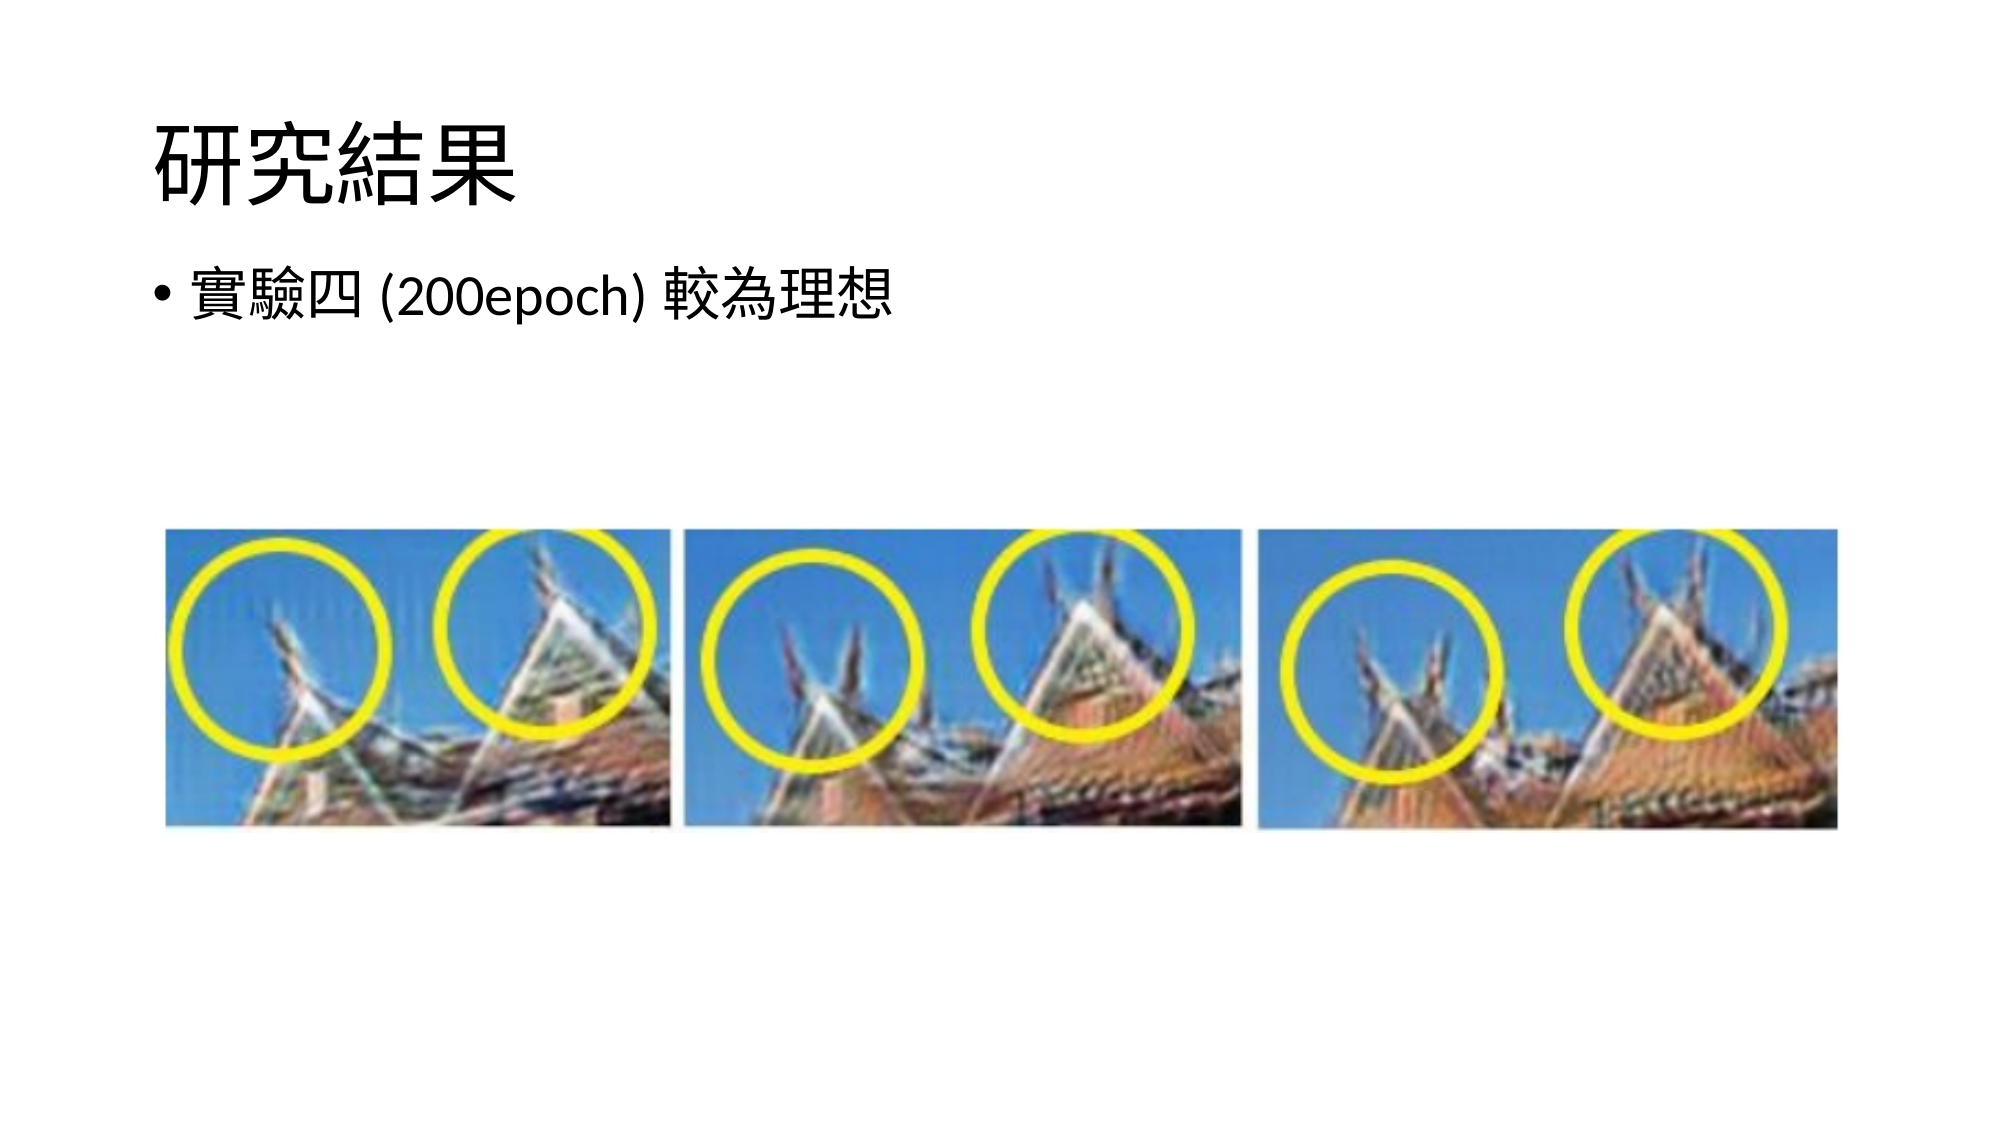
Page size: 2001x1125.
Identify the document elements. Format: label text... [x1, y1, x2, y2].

title 研究結果 [137, 59, 1863, 257]
picture [153, 521, 1847, 833]
list 實驗四(200epoch)較為理想 [137, 257, 1863, 972]
